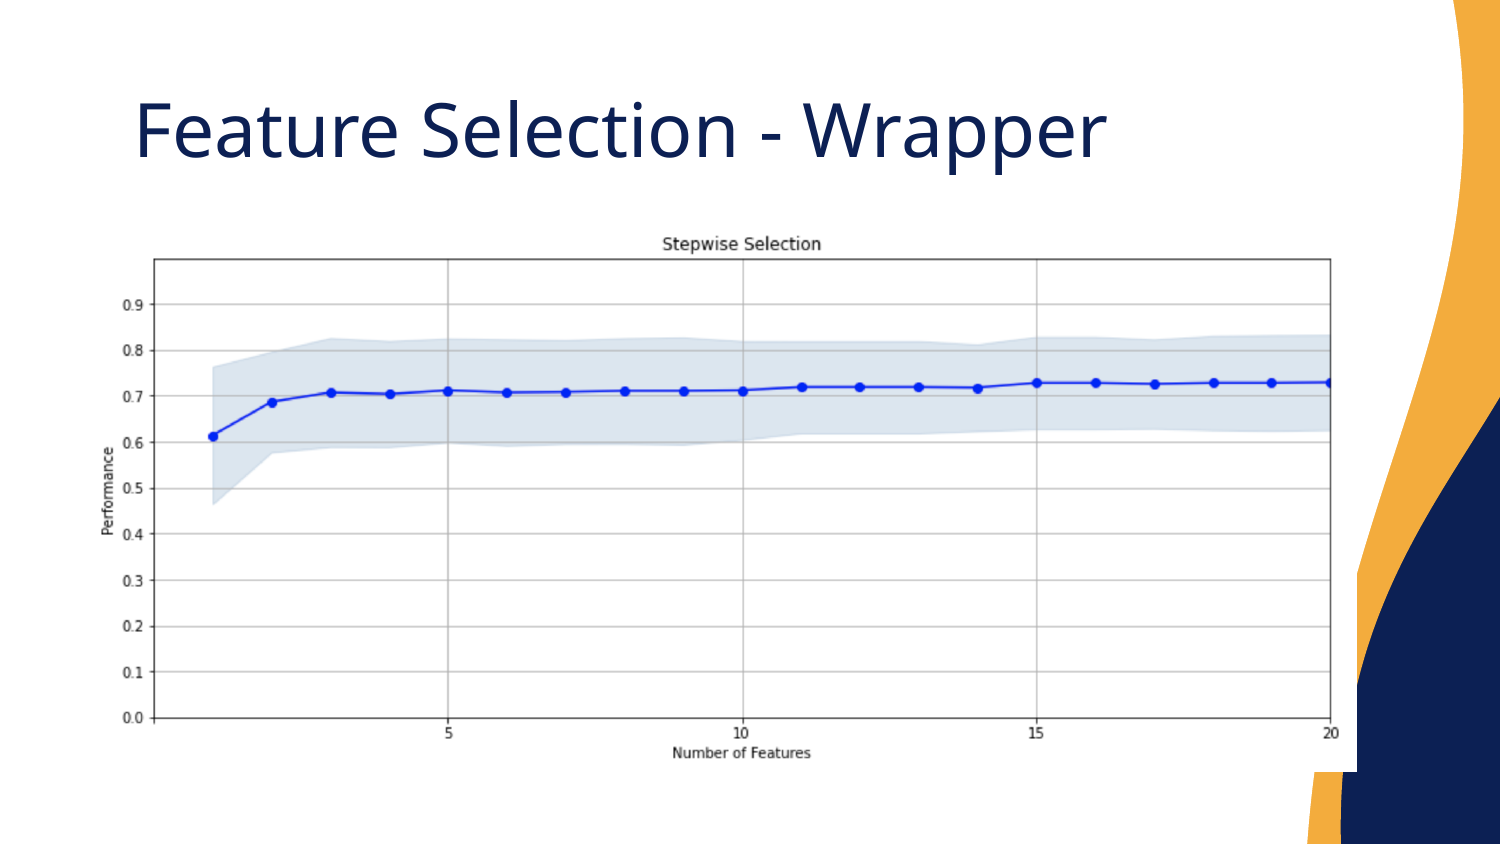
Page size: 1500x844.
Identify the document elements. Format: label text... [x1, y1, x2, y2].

title Feature Selection - Wrapper [118, 87, 1382, 167]
picture [92, 223, 1357, 772]
